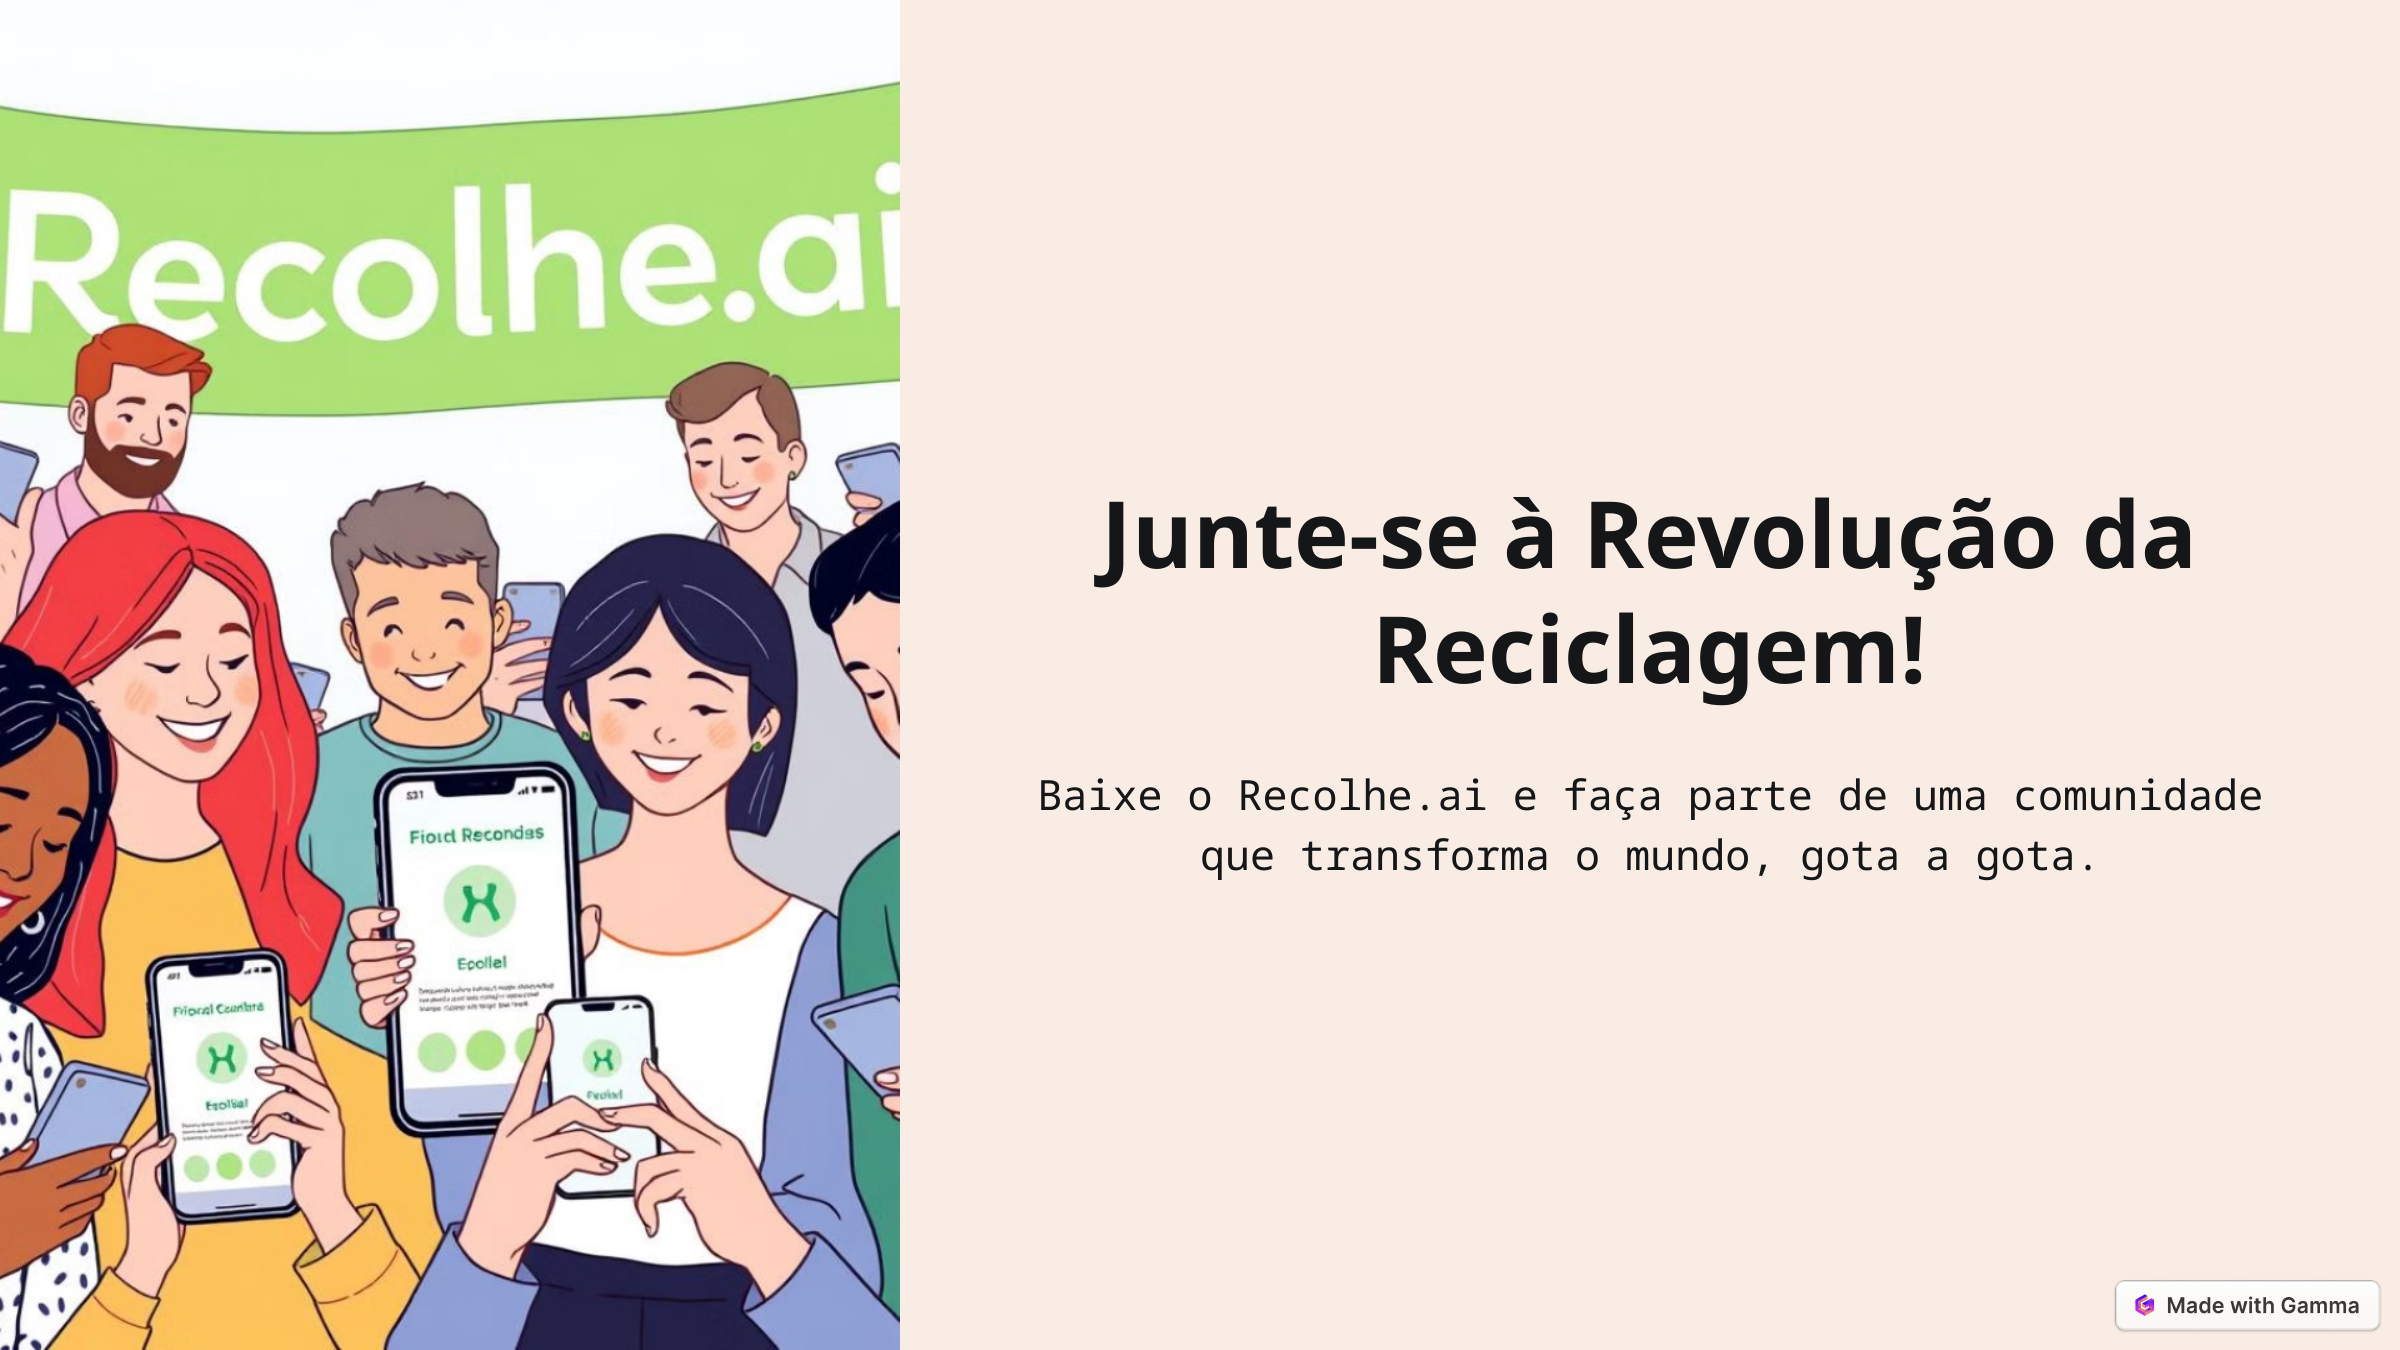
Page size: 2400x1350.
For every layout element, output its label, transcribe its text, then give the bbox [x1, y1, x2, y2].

text_box Baixe o Recolhe.ai e faça parte de uma comunidade que transforma o mundo, gota a gota. [1030, 759, 2270, 879]
picture [0, 0, 900, 1350]
picture [2106, 1271, 2389, 1339]
text_box Junte-se à Revolução da Reciclagem! [1030, 471, 2270, 704]
